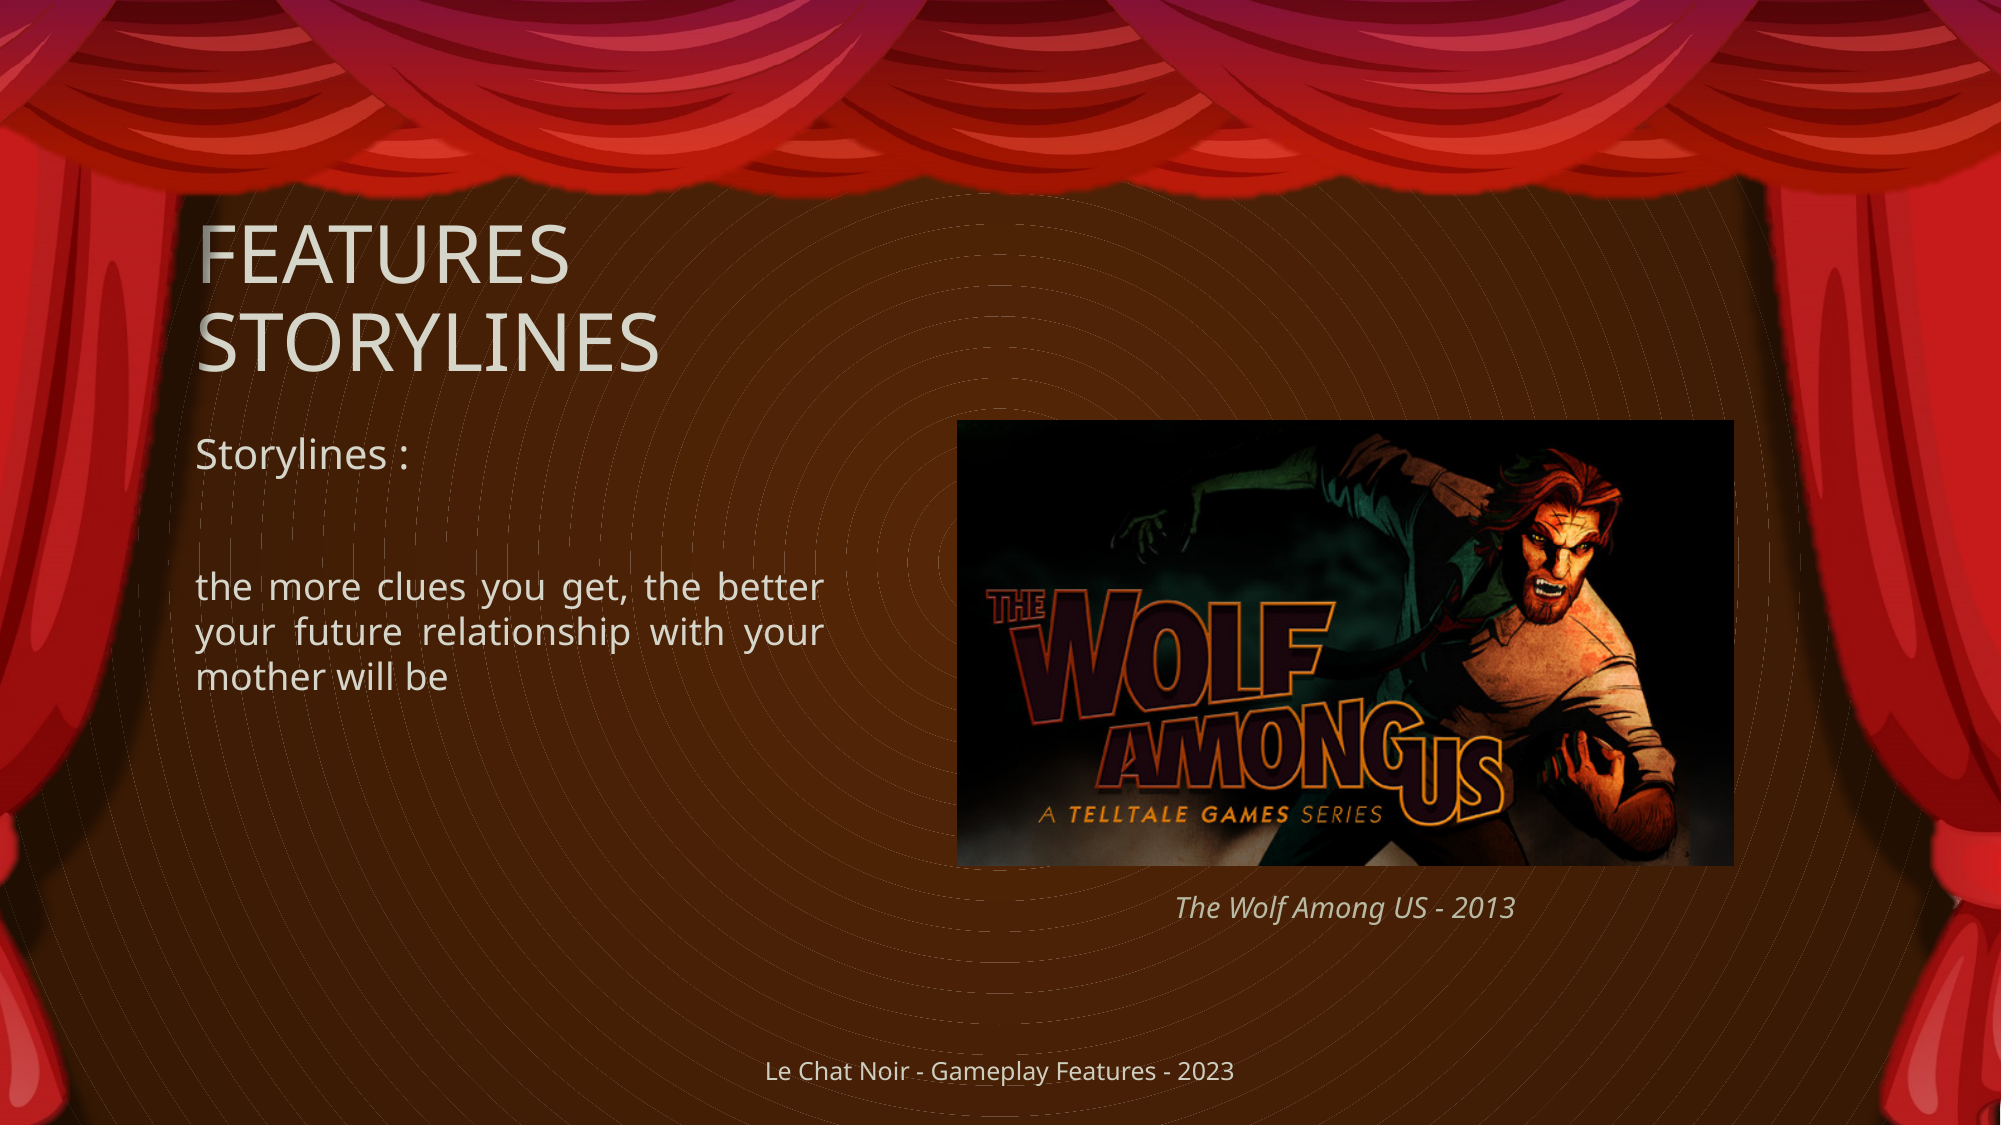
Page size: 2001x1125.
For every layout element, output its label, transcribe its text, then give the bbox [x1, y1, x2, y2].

picture [0, 0, 2001, 1125]
slide_number 7 [1503, 1042, 1680, 1103]
title FEATURES STORYLINES [303, 237, 1680, 397]
text_box The Wolf Among US - 2013 [1159, 881, 1531, 932]
text_box Storylines : the more clues you get, the better your future relationship with your mother will be [263, 420, 840, 706]
footer Le Chat Noir - Gameplay Features - 2023 [517, 1042, 1483, 1103]
